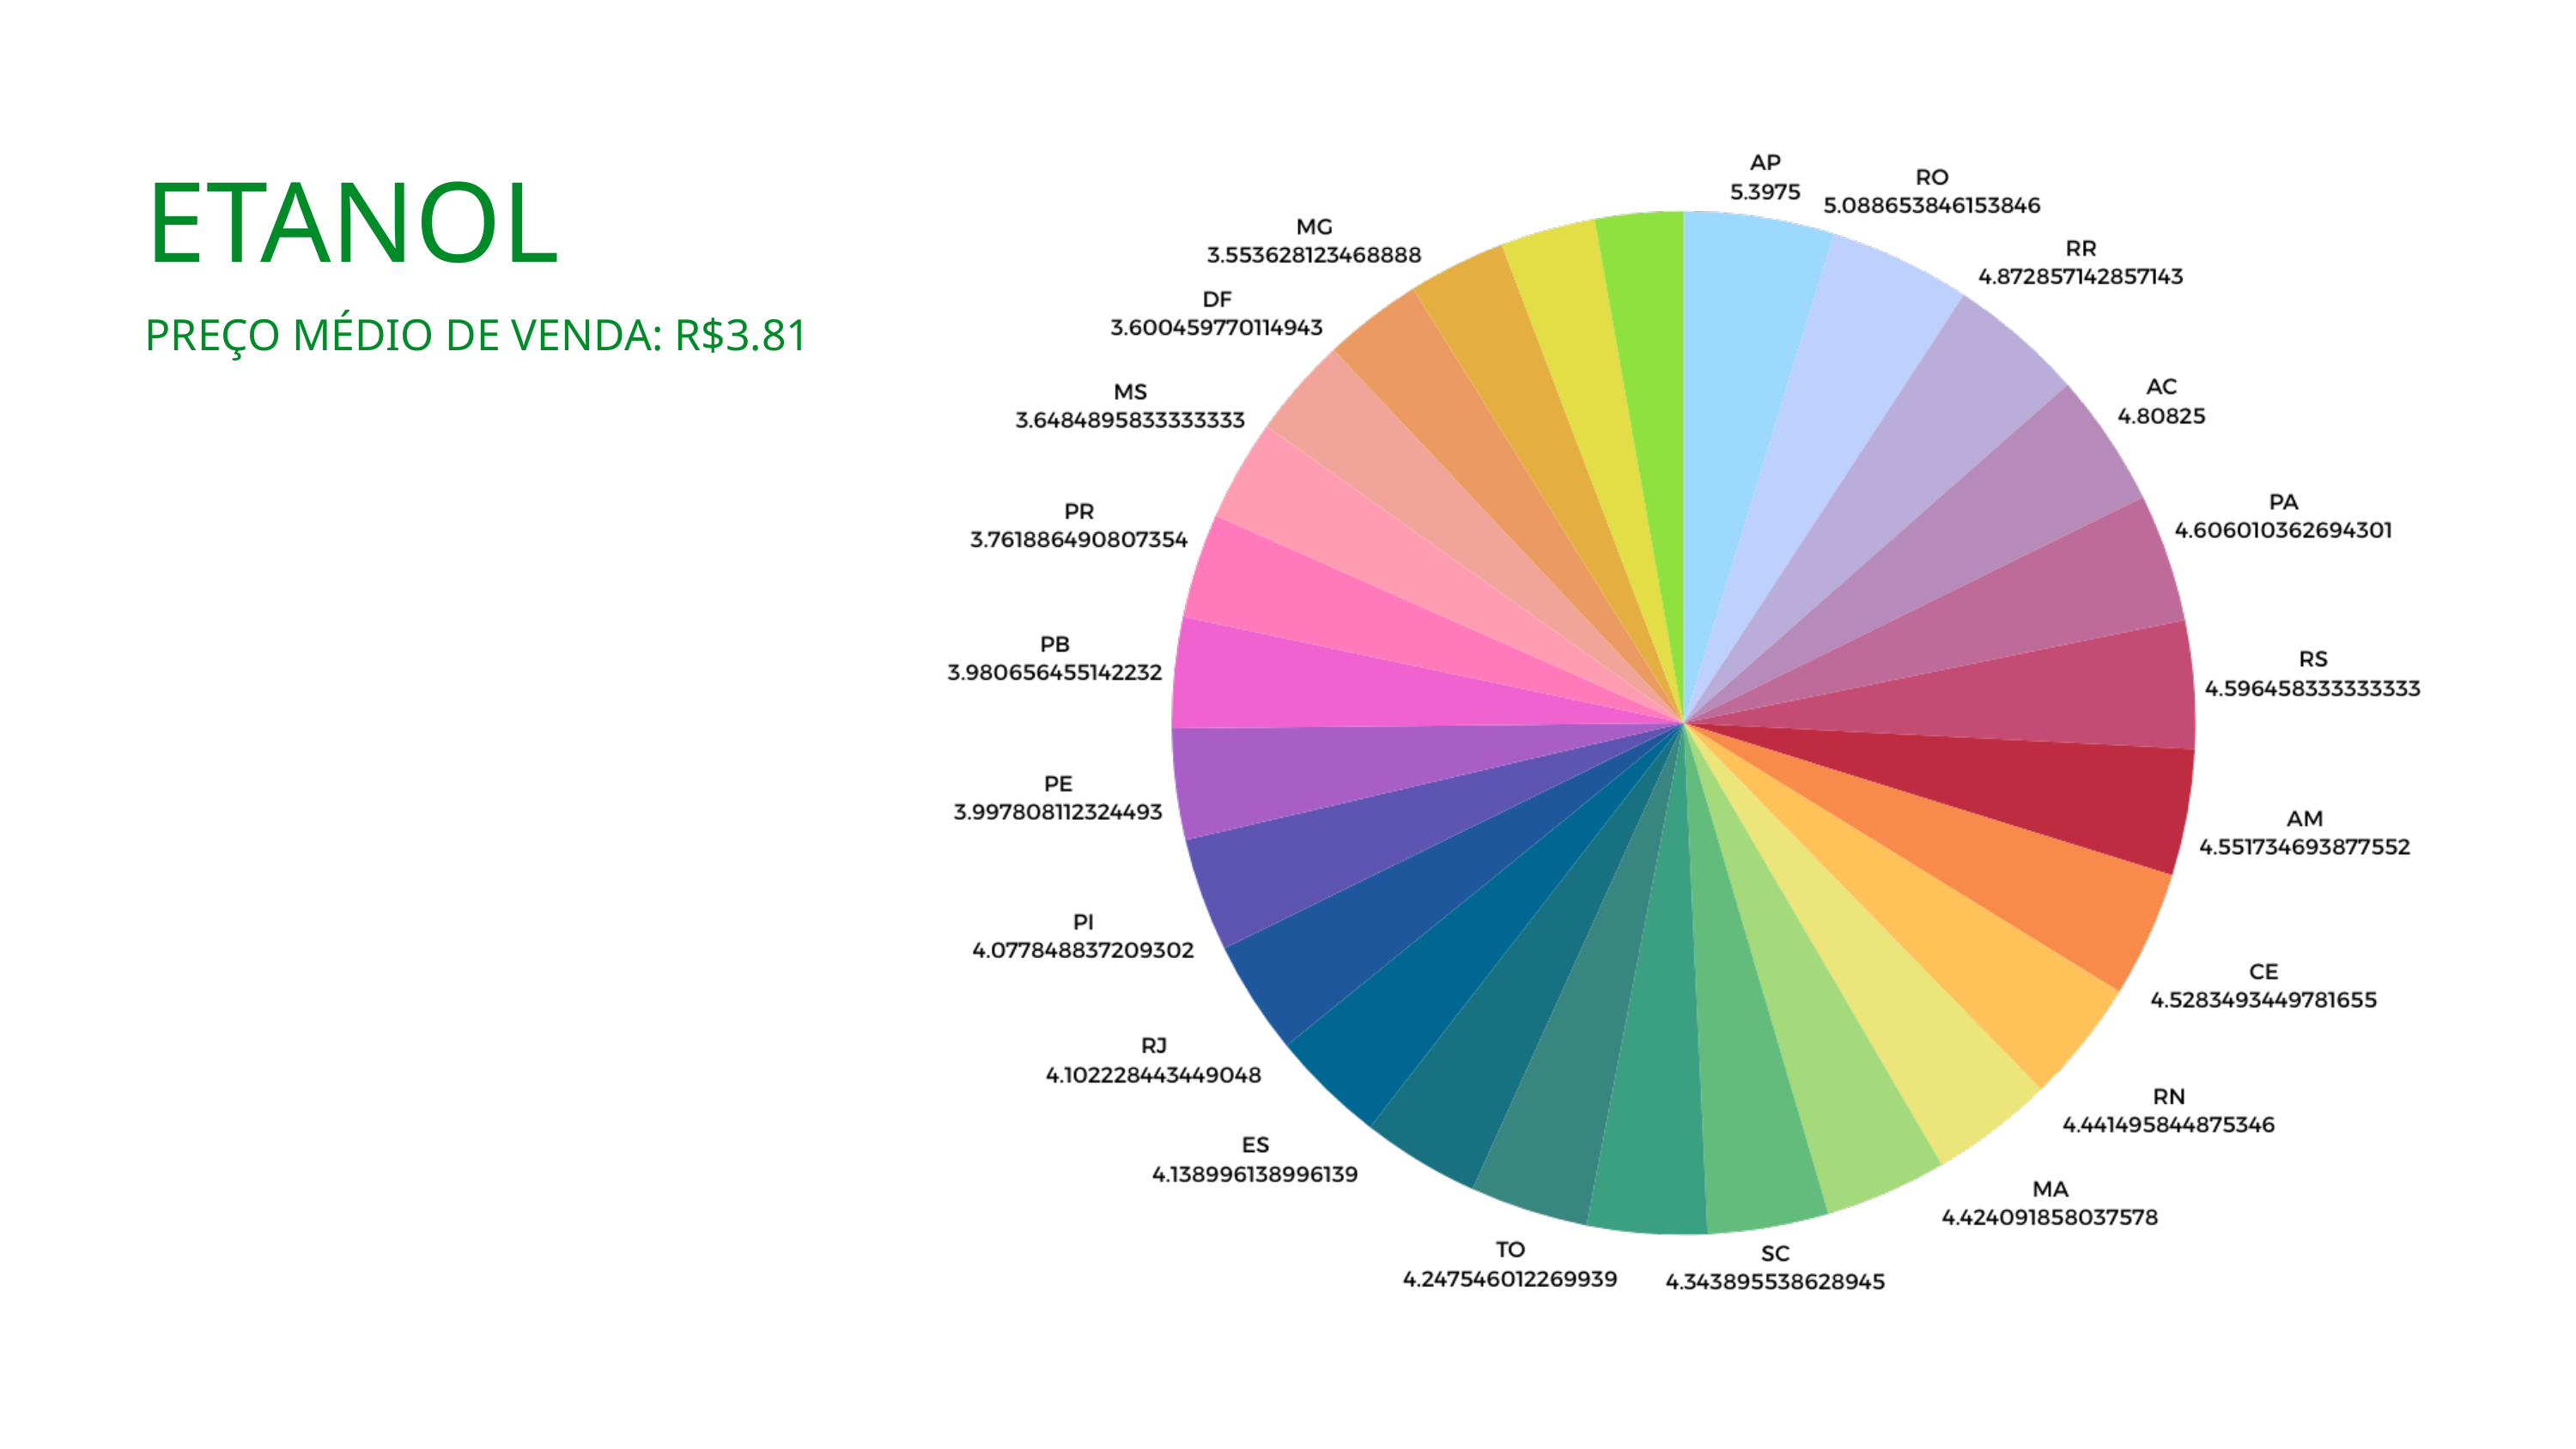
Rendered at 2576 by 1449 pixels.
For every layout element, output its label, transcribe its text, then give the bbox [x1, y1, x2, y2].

text_box ETANOL [144, 128, 786, 284]
picture [791, 0, 2576, 1449]
text_box PREÇO MÉDIO DE VENDA: R$3.81 [144, 294, 786, 360]
